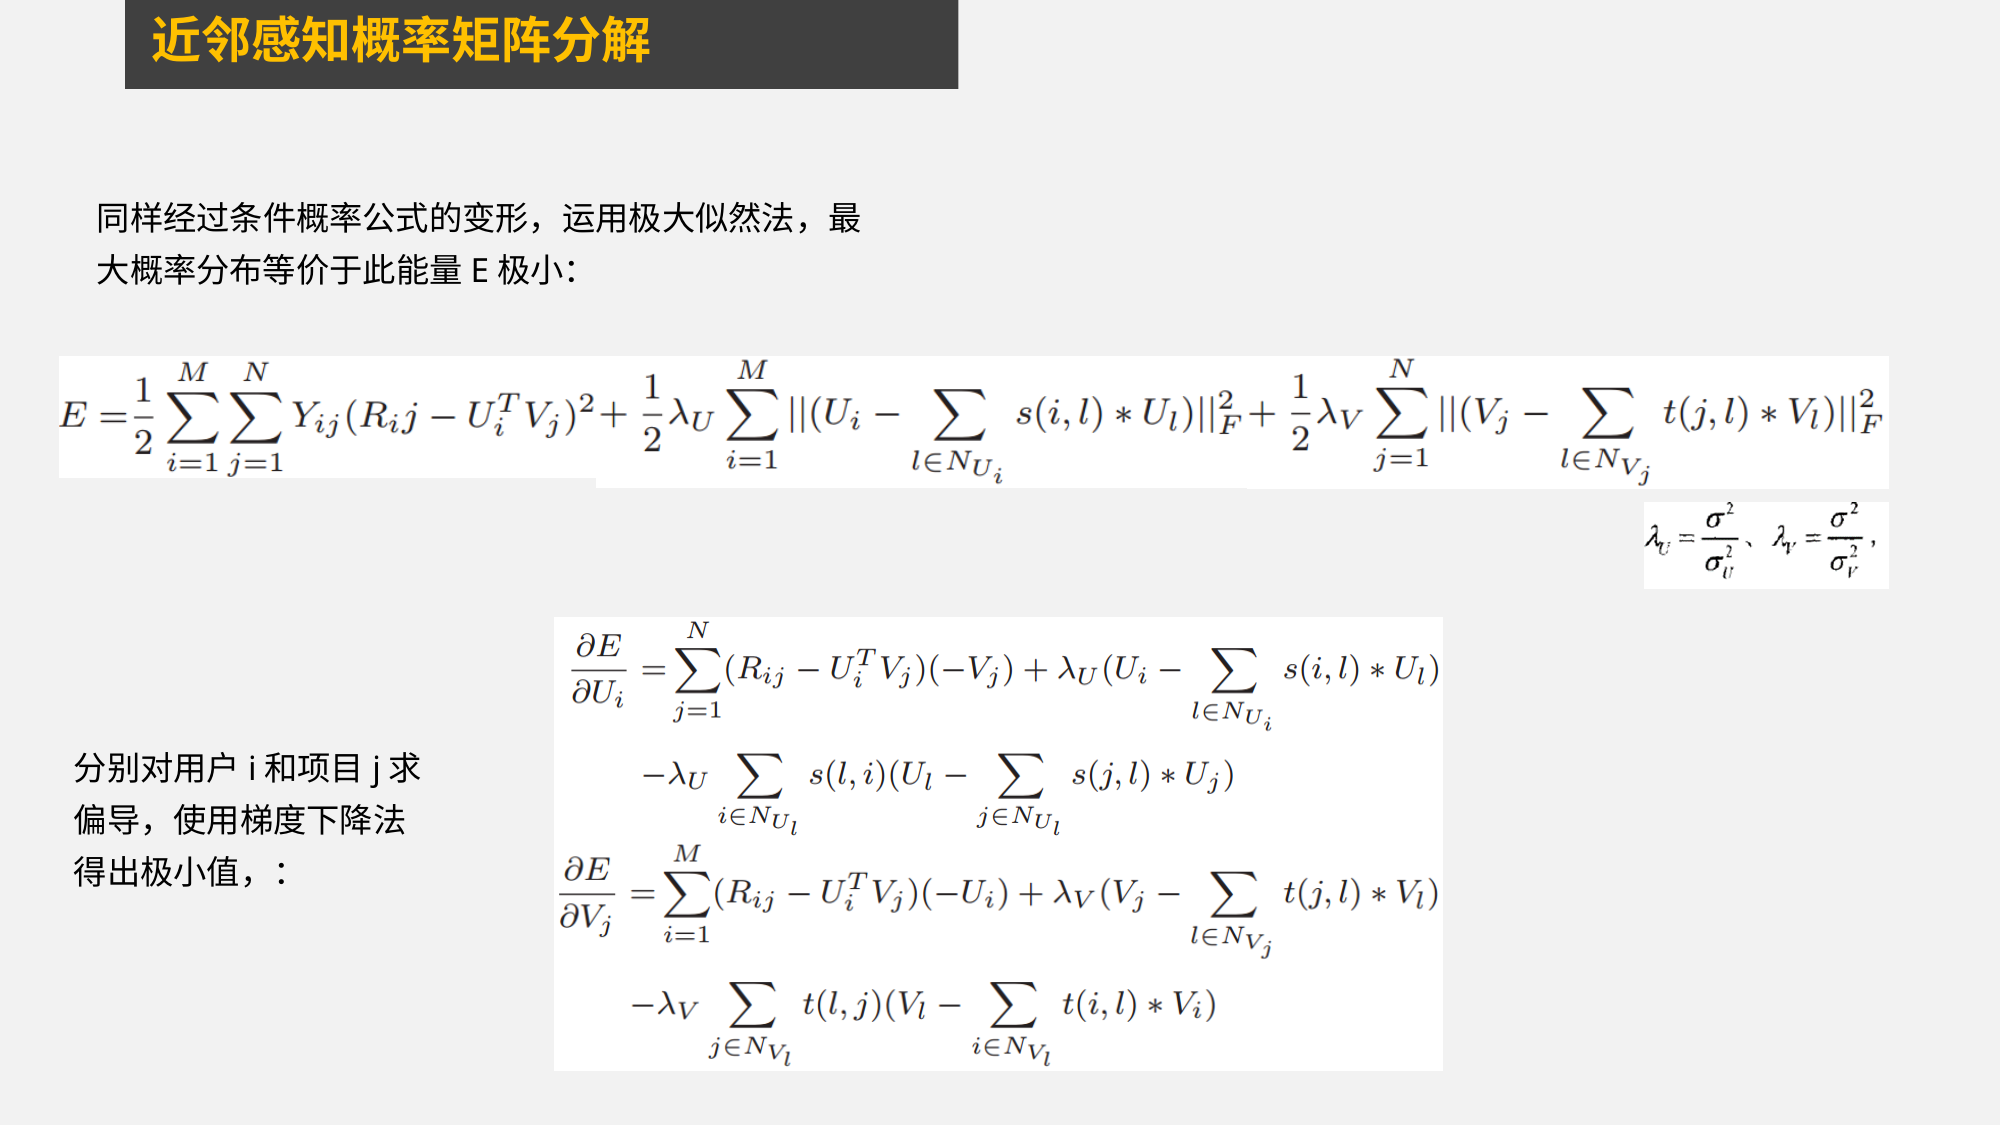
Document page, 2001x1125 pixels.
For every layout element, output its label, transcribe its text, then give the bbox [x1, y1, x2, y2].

text_box 分别对用户i和项目j求偏导，使用梯度下降法得出极小值，： [59, 727, 450, 899]
picture [59, 356, 1889, 489]
picture [554, 617, 1443, 1071]
list 近邻感知概率矩阵分解 [136, 8, 699, 85]
picture [1644, 502, 1889, 589]
text_box 同样经过条件概率公式的变形，运用极大似然法，最大概率分布等价于此能量E极小： [82, 178, 902, 297]
